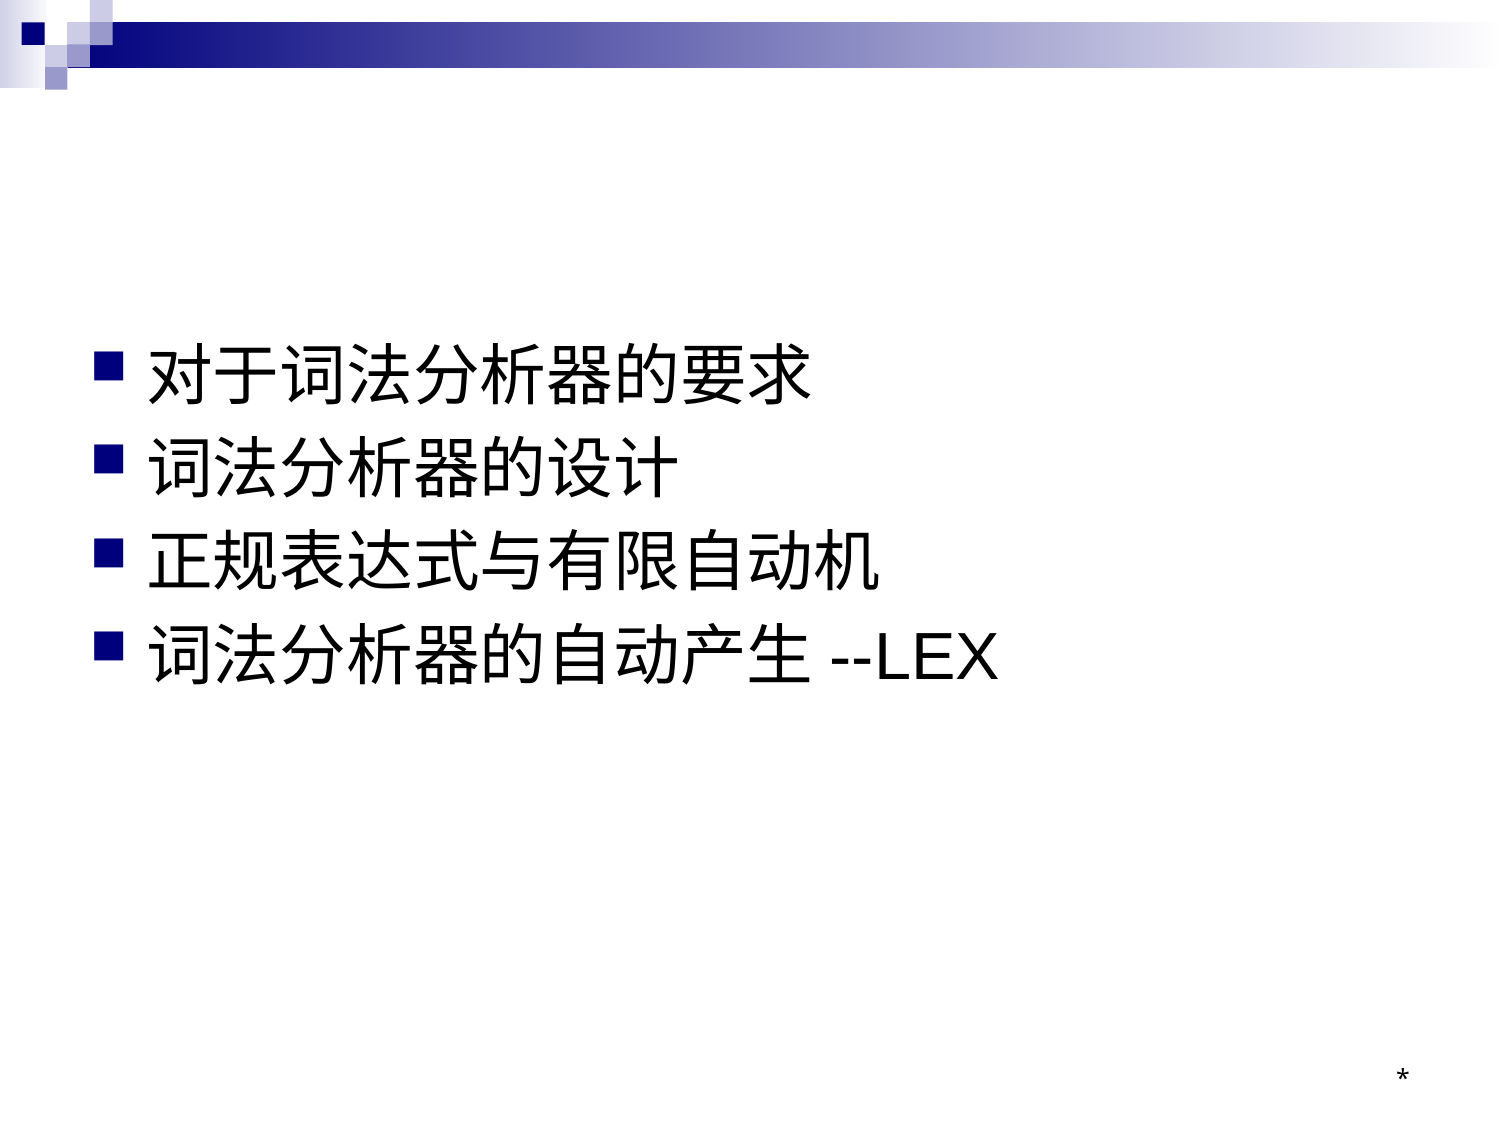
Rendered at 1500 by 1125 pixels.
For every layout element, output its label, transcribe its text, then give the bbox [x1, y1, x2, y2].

slide_number * [1074, 1025, 1425, 1100]
list 对于词法分析器的要求 词法分析器的设计 正规表达式与有限自动机 词法分析器的自动产生--LEX [74, 324, 1426, 963]
